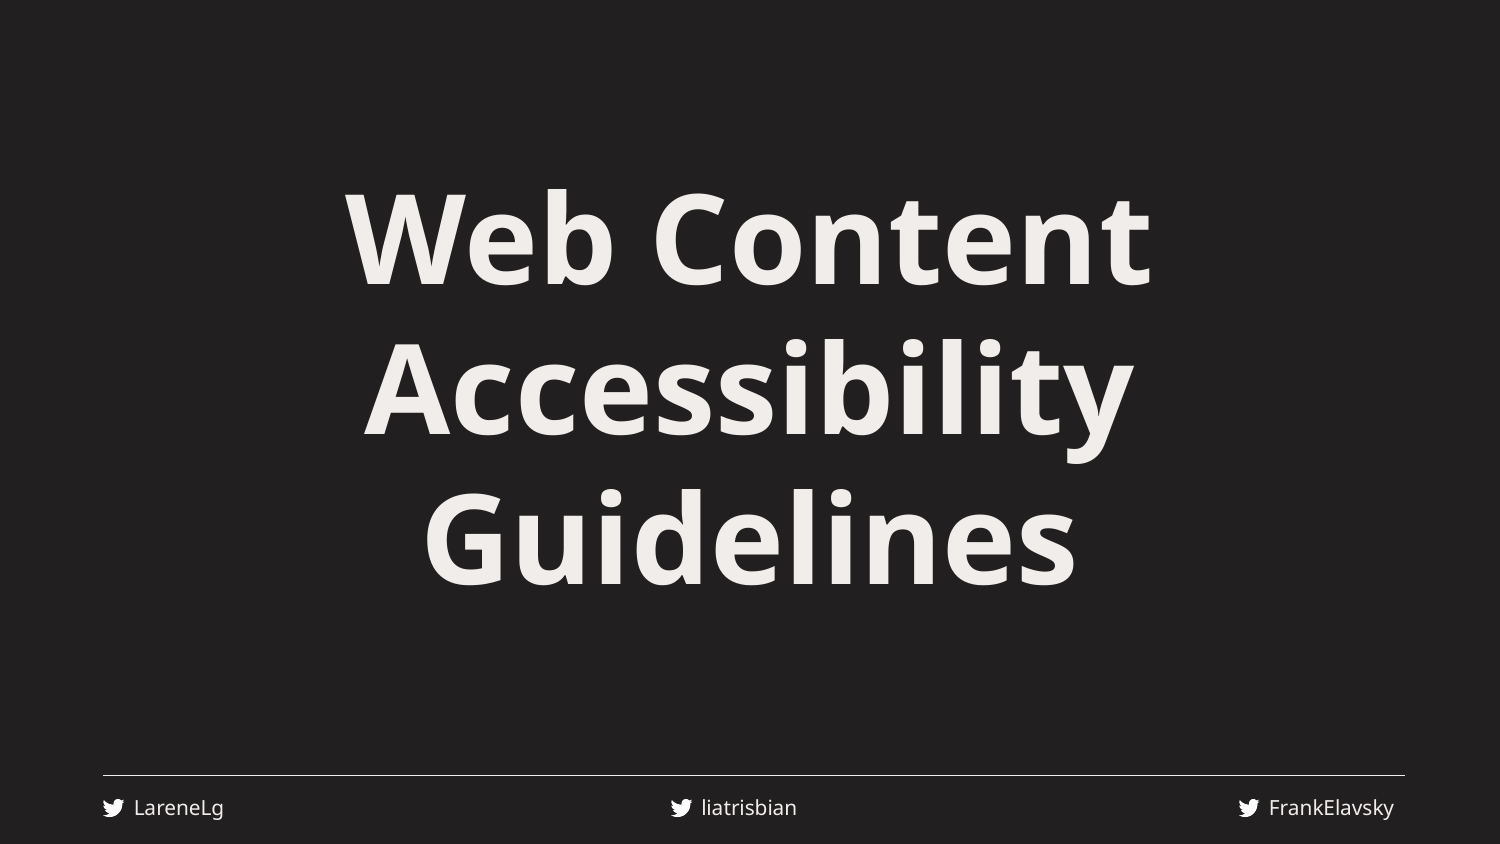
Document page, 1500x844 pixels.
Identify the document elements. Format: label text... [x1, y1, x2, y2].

picture [670, 796, 693, 819]
picture [102, 796, 125, 819]
picture [1238, 796, 1260, 819]
title Web Content Accessibility Guidelines [200, 132, 1300, 637]
